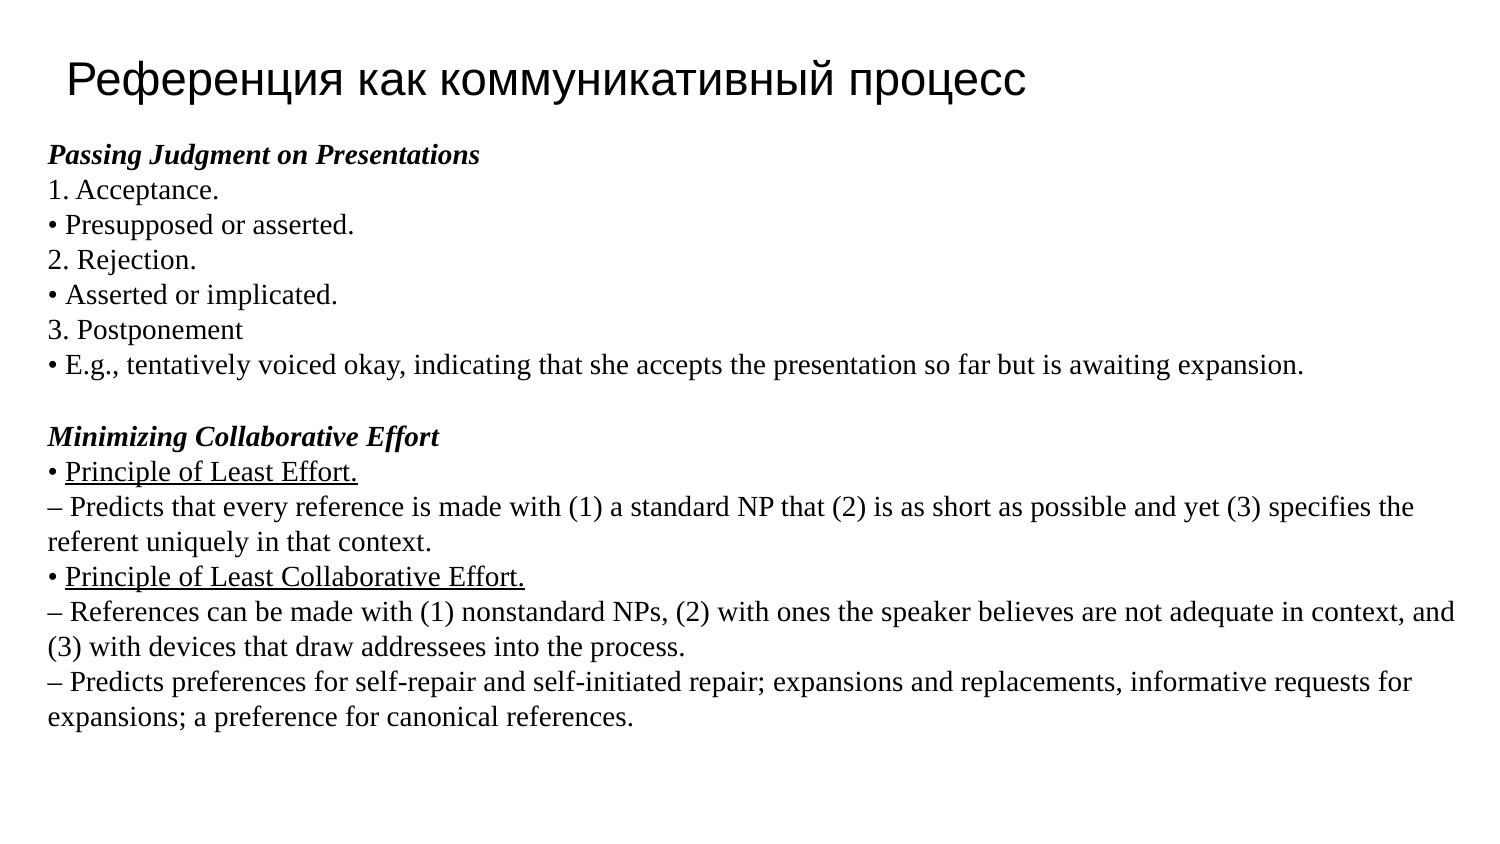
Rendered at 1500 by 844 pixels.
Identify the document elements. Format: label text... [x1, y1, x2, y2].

list Passing Judgment on Presentations 1. Acceptance. • Presupposed or asserted. 2. Rejection. • Asserted or implicated. 3. Postponement • E.g., tentatively voiced okay, indicating that she accepts the presentation so far but is awaiting expansion. Minimizing Collaborative Effort • Principle of Least Effort. – Predicts that every reference is made with (1) a standard NP that (2) is as short as possible and yet (3) specifies the referent uniquely in that context. • Principle of Least Collaborative Effort. – References can be made with (1) nonstandard NPs, (2) with ones the speaker believes are not adequate in context, and (3) with devices that draw addressees into the process. – Predicts preferences for self-repair and self-initiated repair; expansions and replacements, informative requests for expansions; a preference for canonical references. [32, 120, 1487, 803]
title Референция как коммуникативный процесс [51, 33, 1449, 120]
